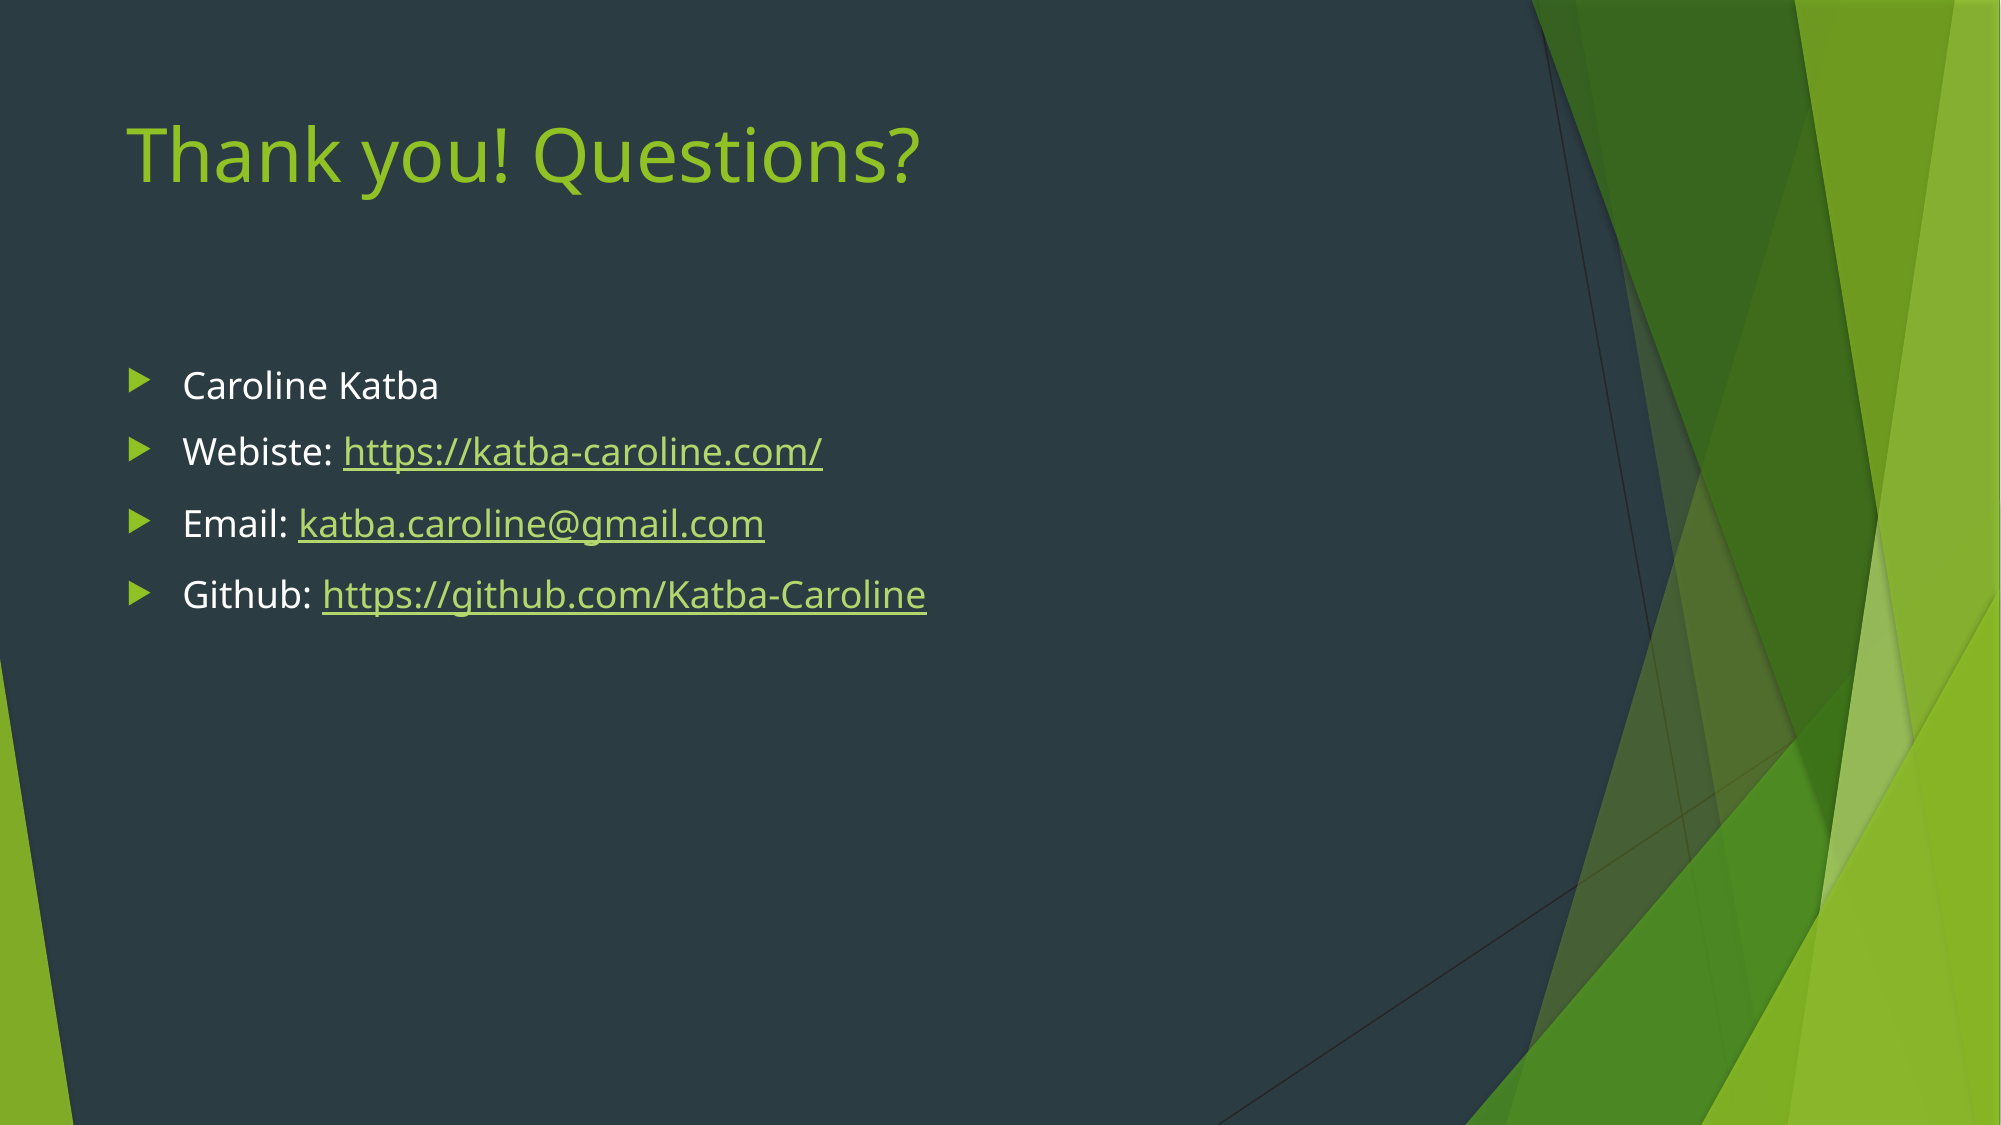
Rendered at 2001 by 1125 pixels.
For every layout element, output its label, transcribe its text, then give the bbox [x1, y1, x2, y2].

title Thank you! Questions? [111, 99, 1522, 317]
list Caroline Katba Webiste: https://katba-caroline.com/ Email: katba.caroline@gmail.com Github: https://github.com/Katba-Caroline [111, 354, 1522, 992]
